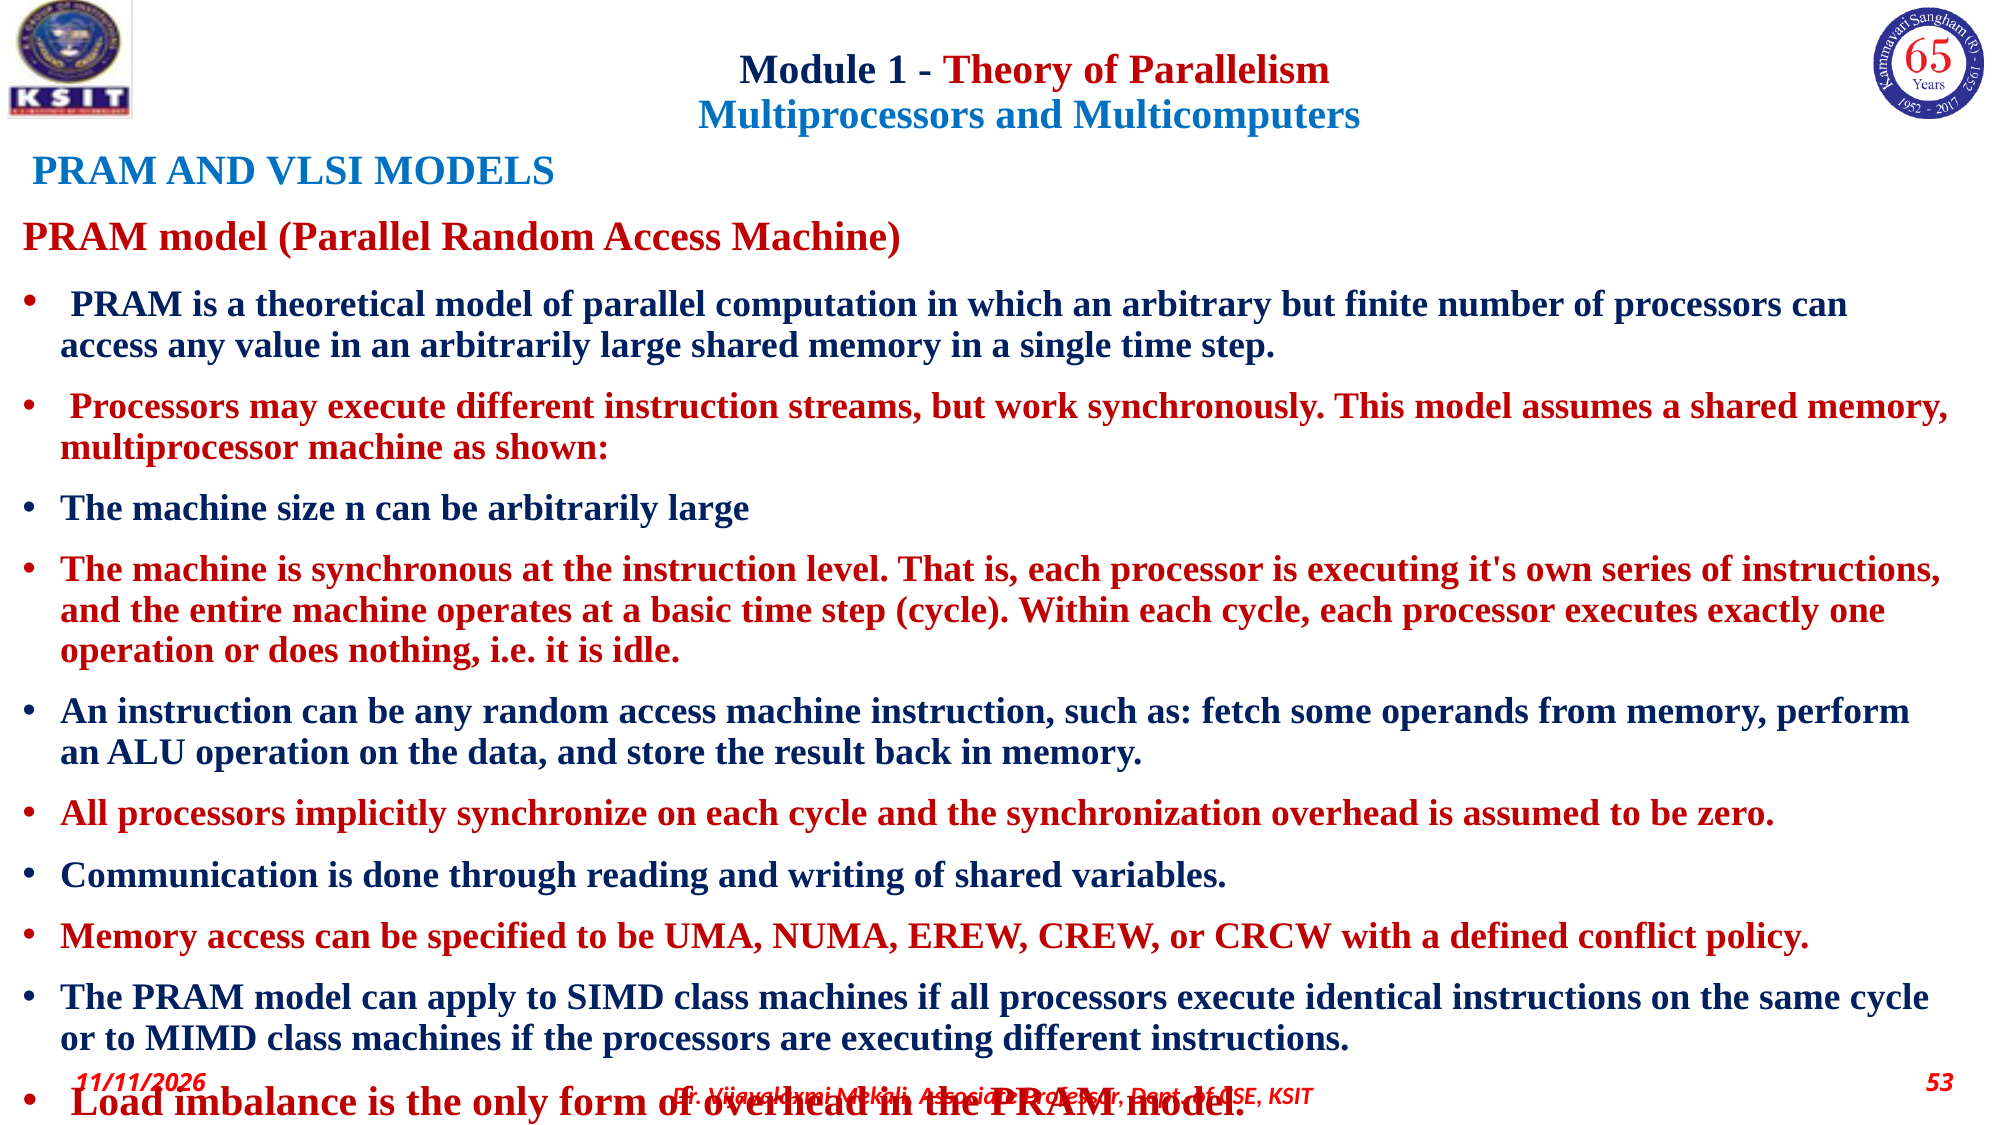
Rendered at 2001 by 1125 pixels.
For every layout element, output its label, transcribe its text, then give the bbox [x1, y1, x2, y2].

title Module 1 - Theory of Parallelism Multiprocessors and Multicomputers [417, 10, 1663, 121]
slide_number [60, 1053, 511, 1114]
list PRAM AND VLSI MODELS PRAM model (Parallel Random Access Machine) PRAM is a theoretical model of parallel computation in which an arbitrary but finite number of processors can access any value in an arbitrarily large shared memory in a single time step. Processors may execute different instruction streams, but work synchronously. This model assumes a shared memory, multiprocessor machine as shown: The machine size n can be arbitrarily large The machine is synchronous at the instruction level. That is, each processor is executing it's own series of instructions, and the entire machine operates at a basic time step (cycle). Within each cycle, each processor executes exactly one operation or does nothing, i.e. it is idle. An instruction can be any random access machine instruction, such as: fetch some operands from memory, perform an ALU operation on the data, and store the result back in memory. All processors implicitly synchronize on each cycle and the synchronization overhead is assumed to be zero. Communication is done through reading and writing of shared variables. Memory access can be specified to be UMA, NUMA, EREW, CREW, or CRCW with a defined conflict policy. The PRAM model can apply to SIMD class machines if all processors execute identical instructions on the same cycle or to MIMD class machines if the processors are executing different instructions. Load imbalance is the only form of overhead in the PRAM model. [7, 140, 1966, 1022]
picture [1871, 5, 1986, 121]
picture [7, 0, 135, 121]
slide_number 53 [1910, 1053, 2000, 1114]
footer Dr. Vijayalaxmi Mekali, Associate Professor, Dept. of CSE, KSIT [494, 1065, 1493, 1125]
